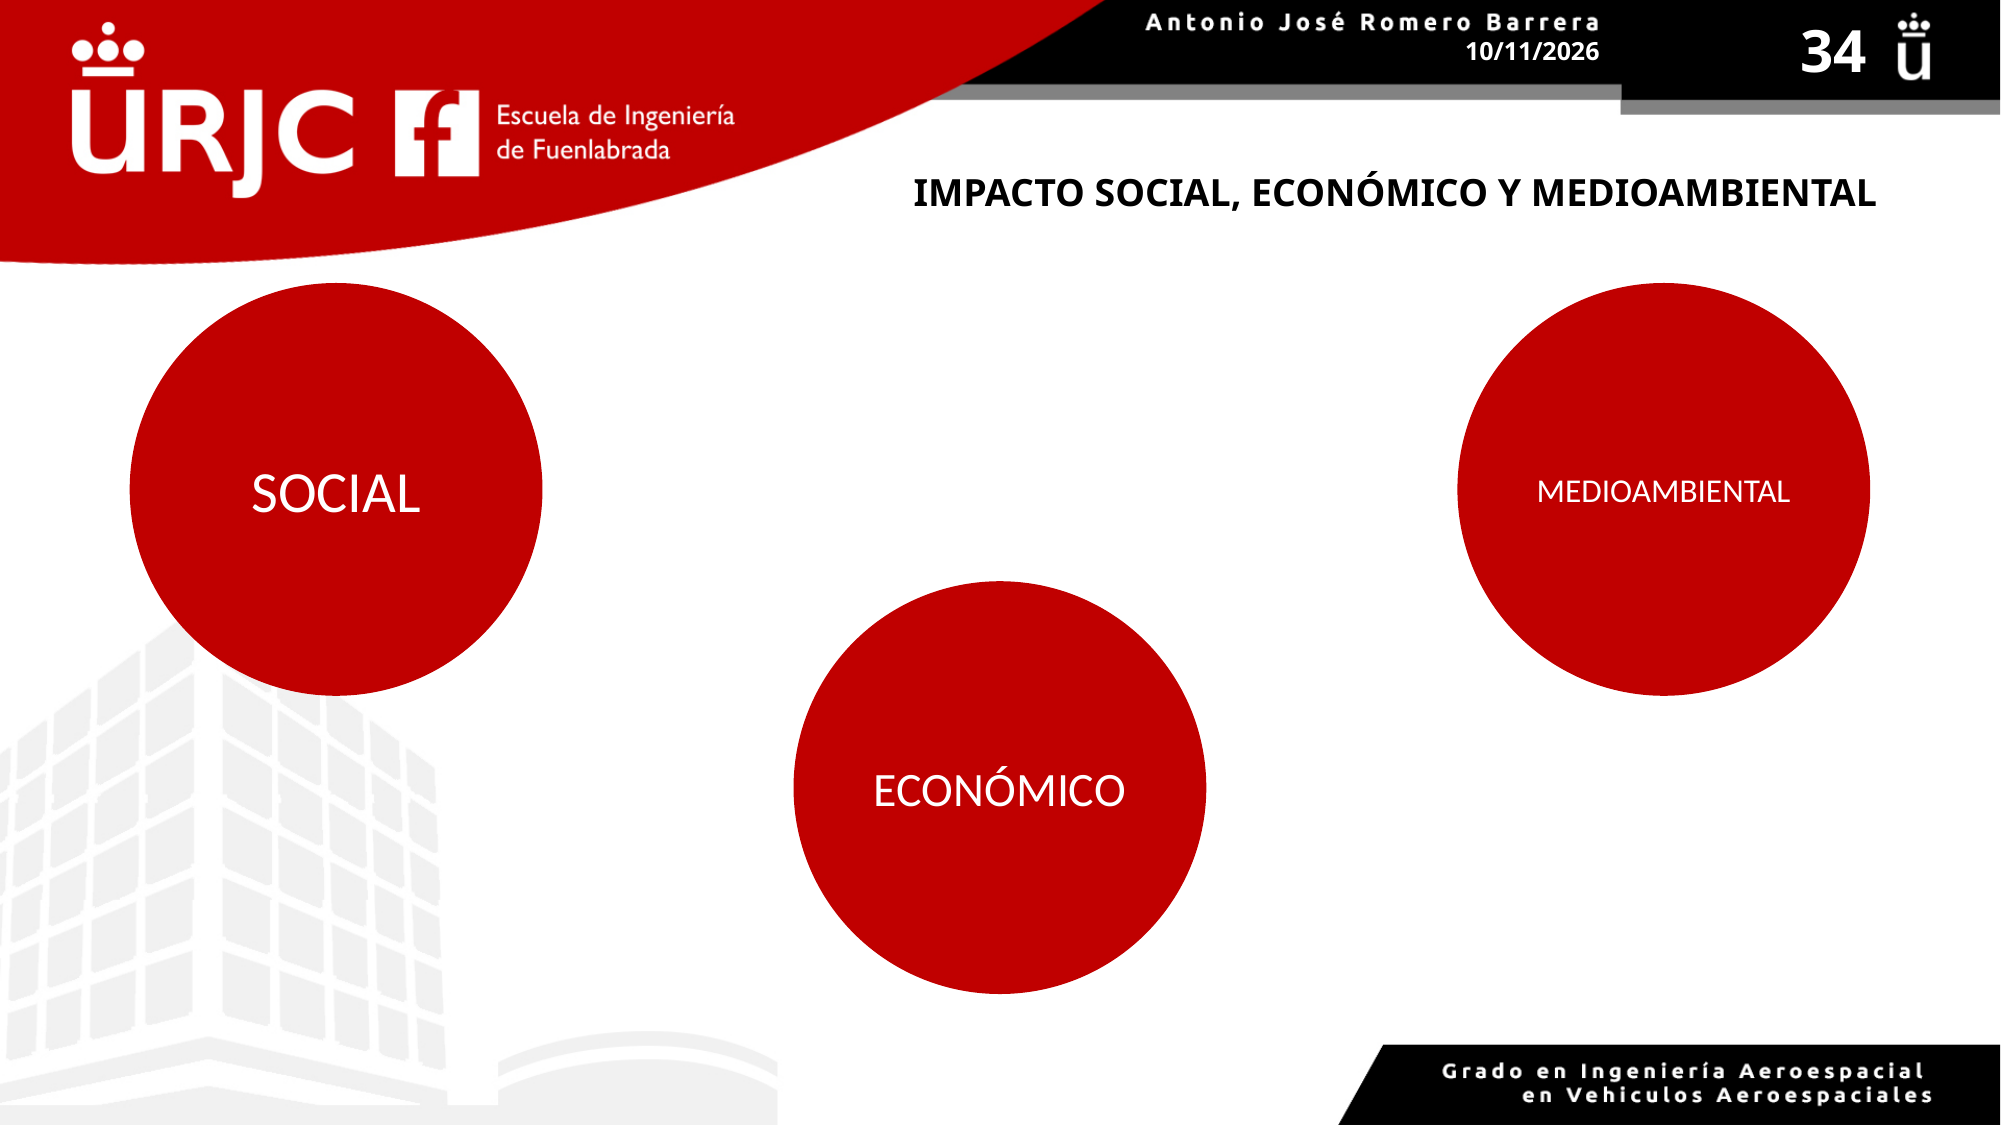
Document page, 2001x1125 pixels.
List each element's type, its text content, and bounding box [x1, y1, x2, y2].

title IMPACTO SOCIAL, ECONÓMICO Y MEDIOAMBIENTAL [898, 130, 1984, 258]
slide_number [1444, 22, 1615, 83]
slide_number 34 [1726, 23, 1883, 84]
text_box MEDIOAMBIENTAL [1456, 281, 1872, 697]
text_box SOCIAL [128, 281, 544, 697]
text_box ECONÓMICO [792, 580, 1208, 996]
picture [0, 0, 2001, 1125]
